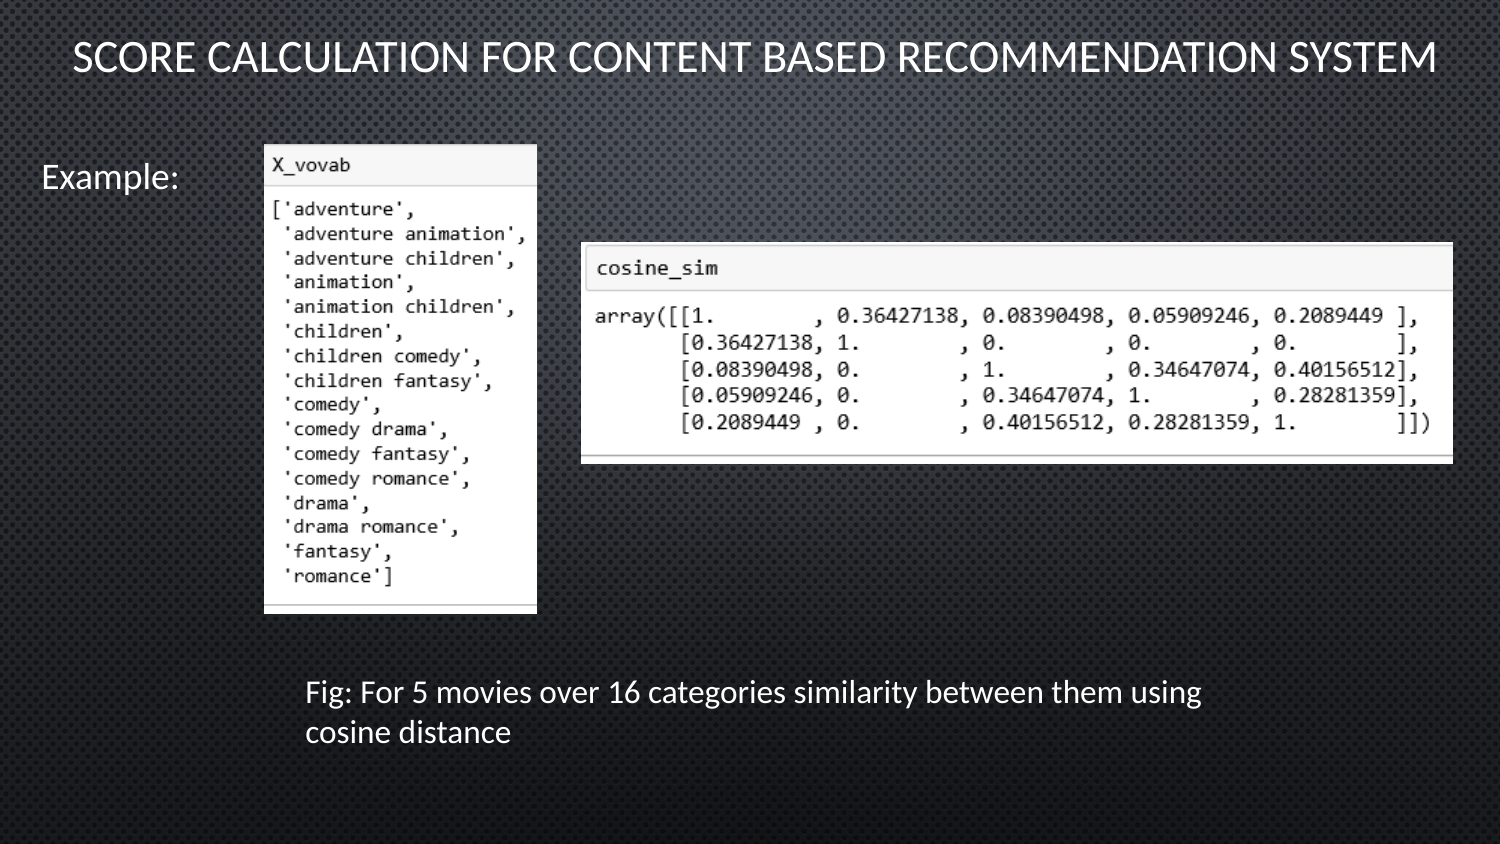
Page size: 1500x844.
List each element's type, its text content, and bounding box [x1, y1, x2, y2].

picture [264, 144, 537, 615]
text_box Example: [26, 144, 225, 205]
text_box Score calculation for Content based recommendation system [26, 18, 1485, 132]
picture [581, 241, 1453, 465]
text_box Fig: For 5 movies over 16 categories similarity between them using cosine distance [290, 662, 1288, 757]
